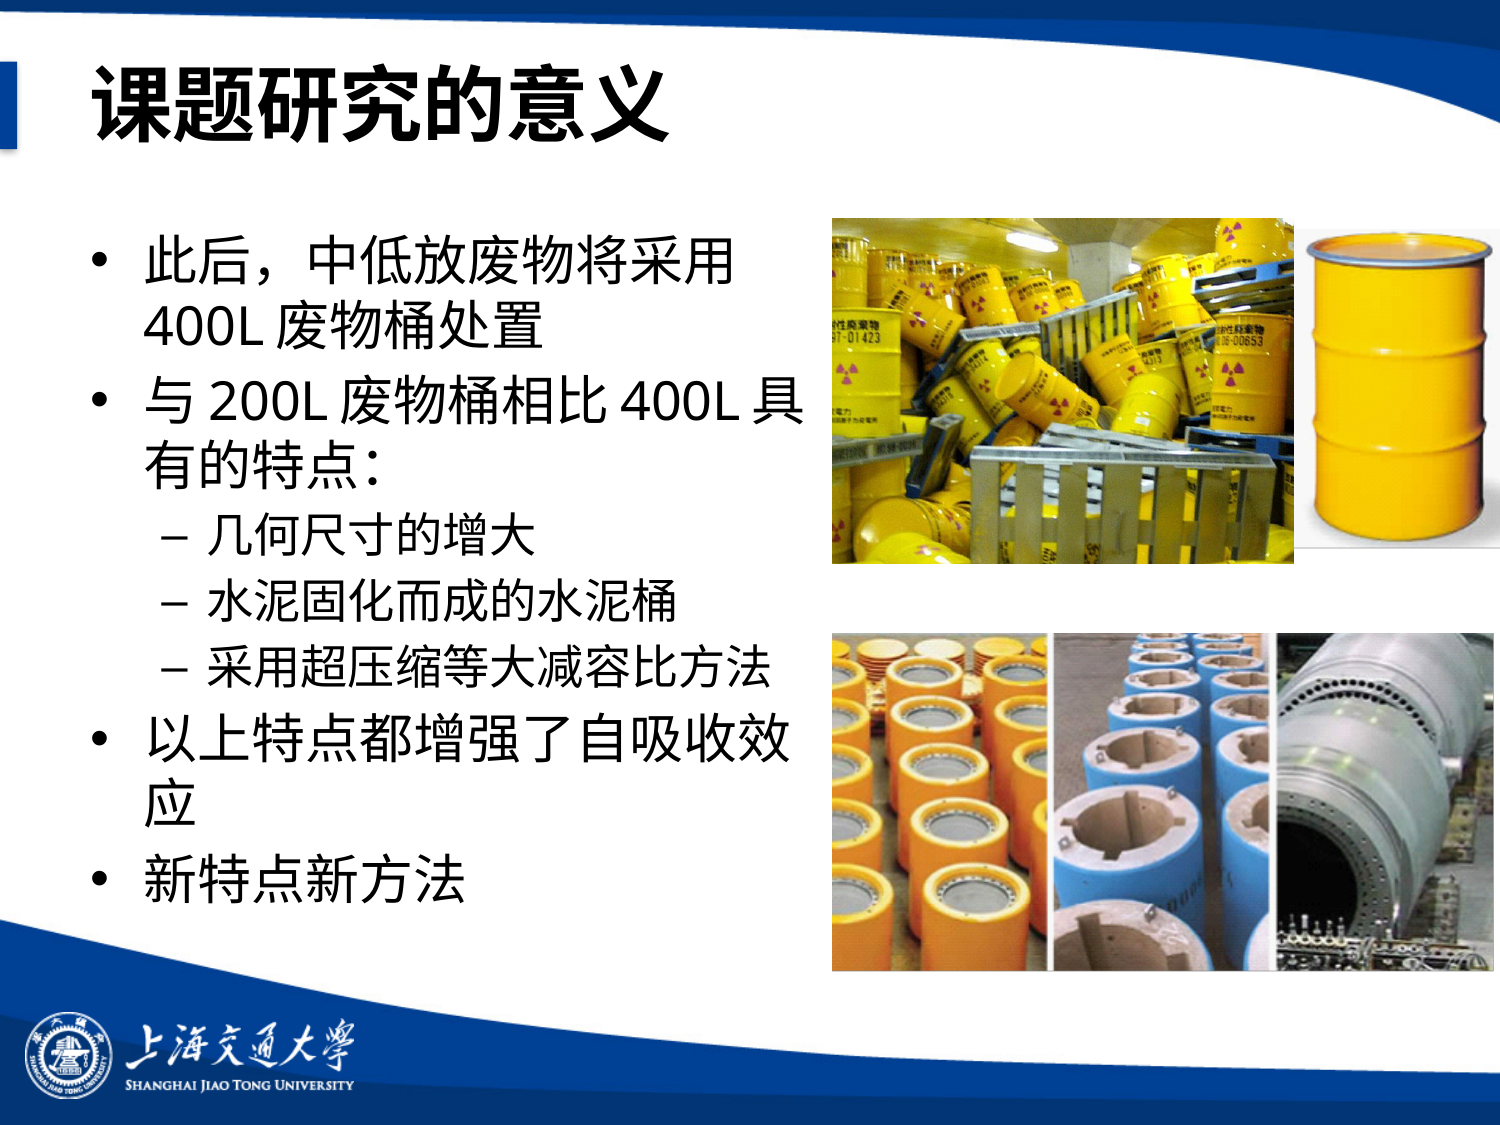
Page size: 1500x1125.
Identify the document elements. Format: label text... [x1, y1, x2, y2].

list 此后，中低放废物将采用400L废物桶处置 与200L废物桶相比400L具有的特点： 几何尺寸的增大 水泥固化而成的水泥桶 采用超压缩等大减容比方法 以上特点都增强了自吸收效应 新特点新方法 [75, 218, 833, 927]
picture [0, 0, 1500, 1125]
title 课题研究的意义 [75, 45, 1112, 170]
